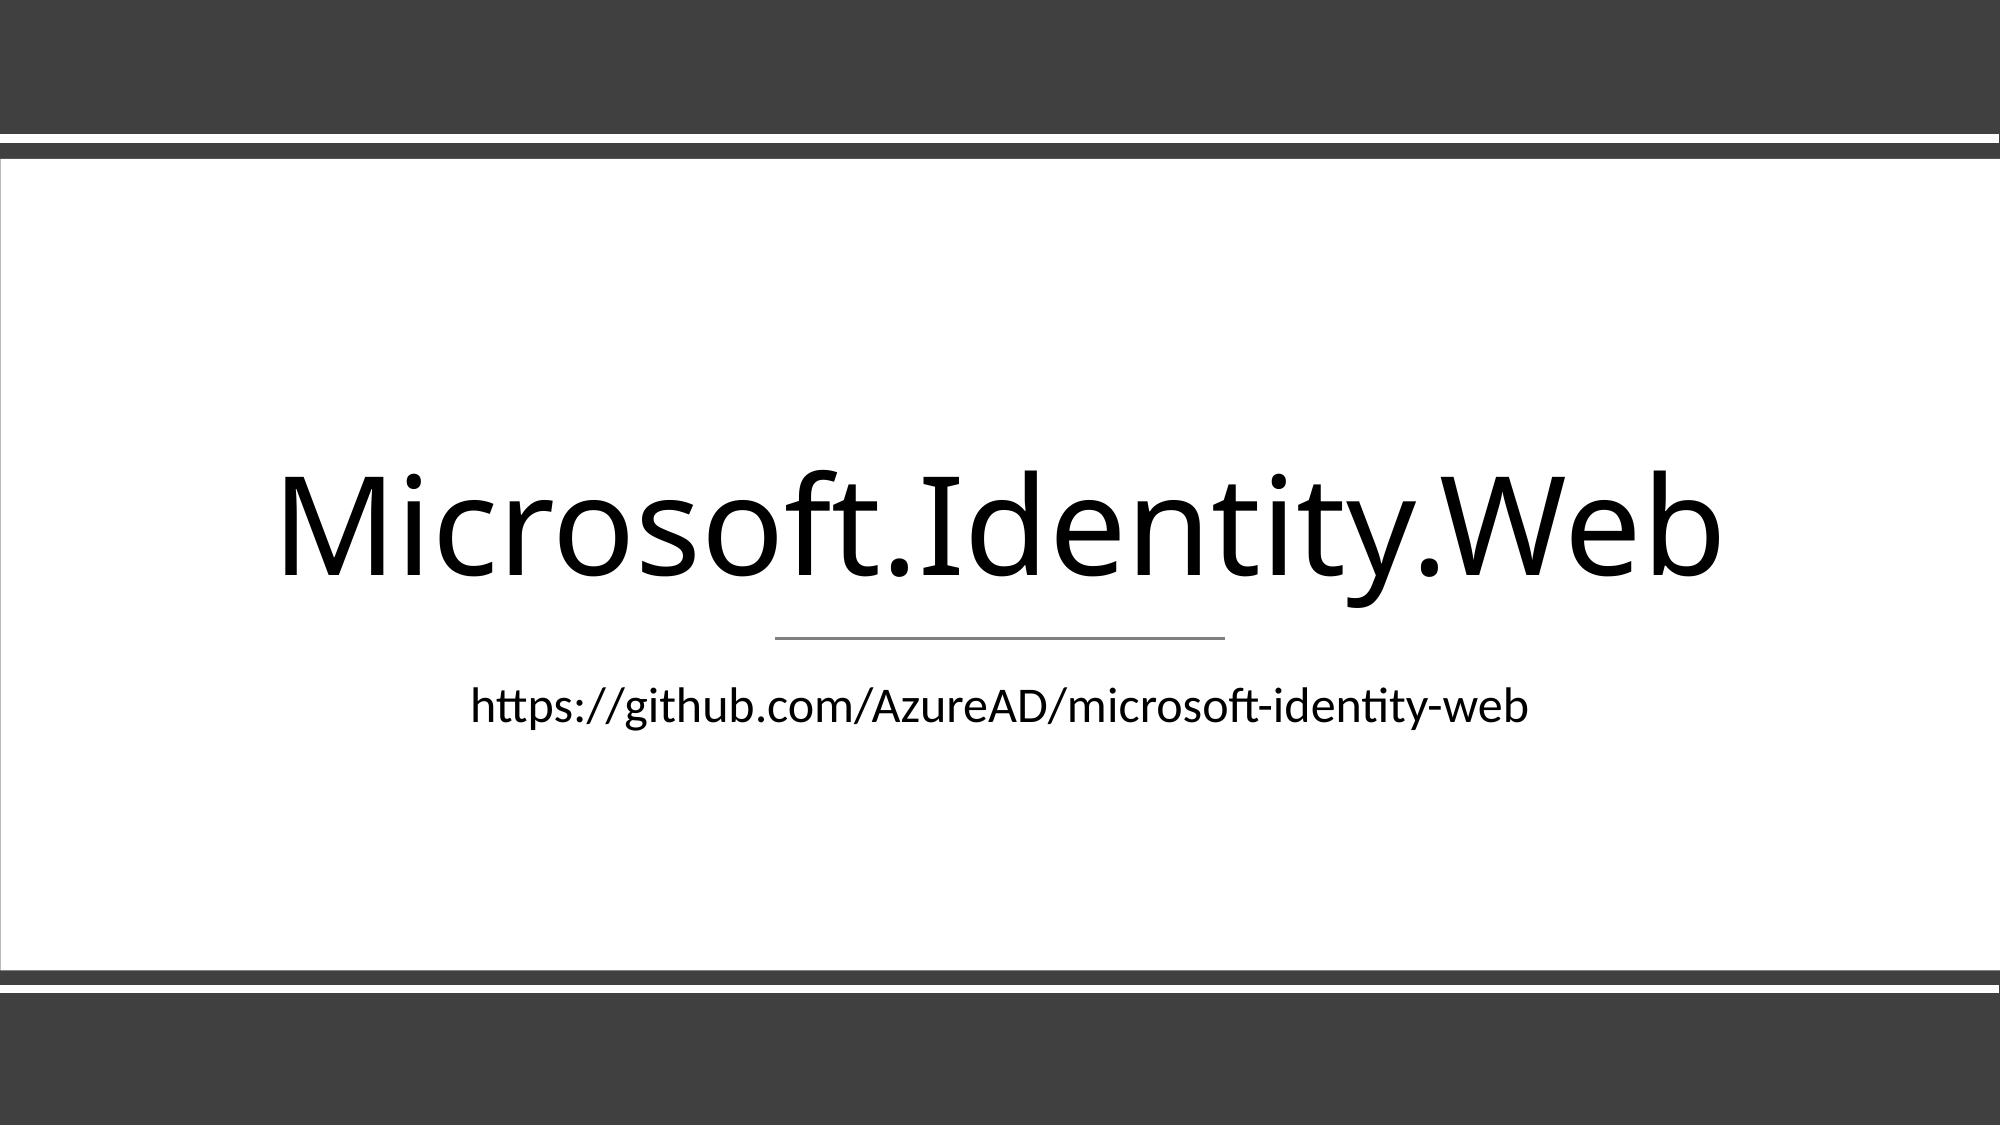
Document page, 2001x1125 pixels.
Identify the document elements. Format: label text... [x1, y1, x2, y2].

text_box [0, 990, 2000, 1125]
text_box [0, 139, 2000, 158]
list https://github.com/AzureAD/microsoft-identity-web [130, 671, 1870, 860]
text_box [0, 971, 2000, 988]
text_box [0, 0, 2000, 138]
text_box [0, 158, 2000, 971]
title Microsoft.Identity.Web [130, 256, 1870, 613]
